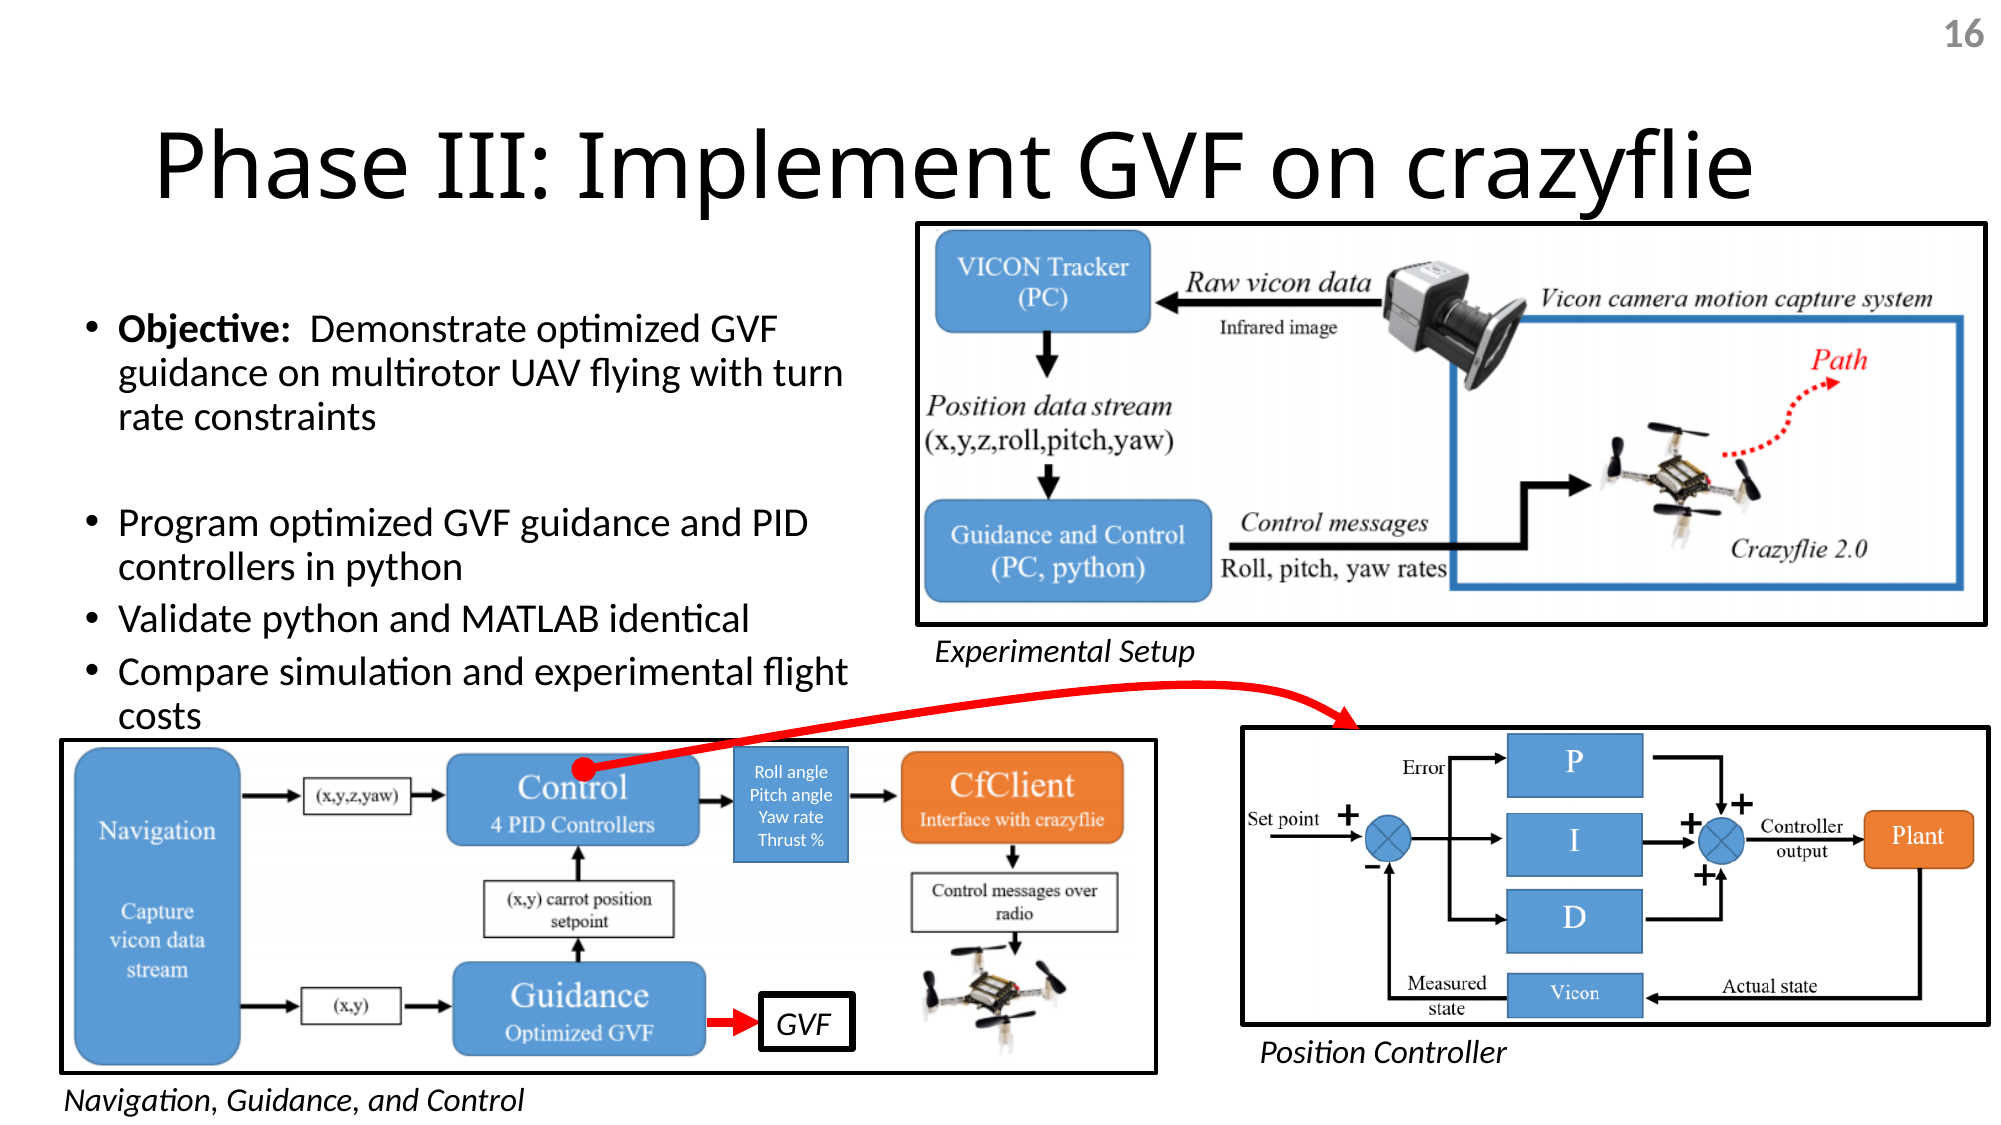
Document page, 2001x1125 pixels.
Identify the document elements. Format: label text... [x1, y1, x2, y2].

picture [1244, 729, 1987, 1023]
text_box Navigation, Guidance, and Control [48, 1070, 762, 1125]
title Phase III: Implement GVF on crazyflie [137, 59, 1863, 278]
text_box Objective: Demonstrate optimized GVF guidance on multirotor UAV flying with turn rate constraints Program optimized GVF guidance and PID controllers in python Validate python and MATLAB identical Compare simulation and experimental flight costs [3, 299, 874, 748]
text_box Position Controller [1244, 1023, 1958, 1078]
picture [64, 742, 1154, 1071]
slide_number 16 [1837, 0, 2000, 61]
text_box Experimental Setup [919, 623, 1633, 677]
text_box [733, 683, 1360, 742]
picture [919, 225, 1984, 623]
